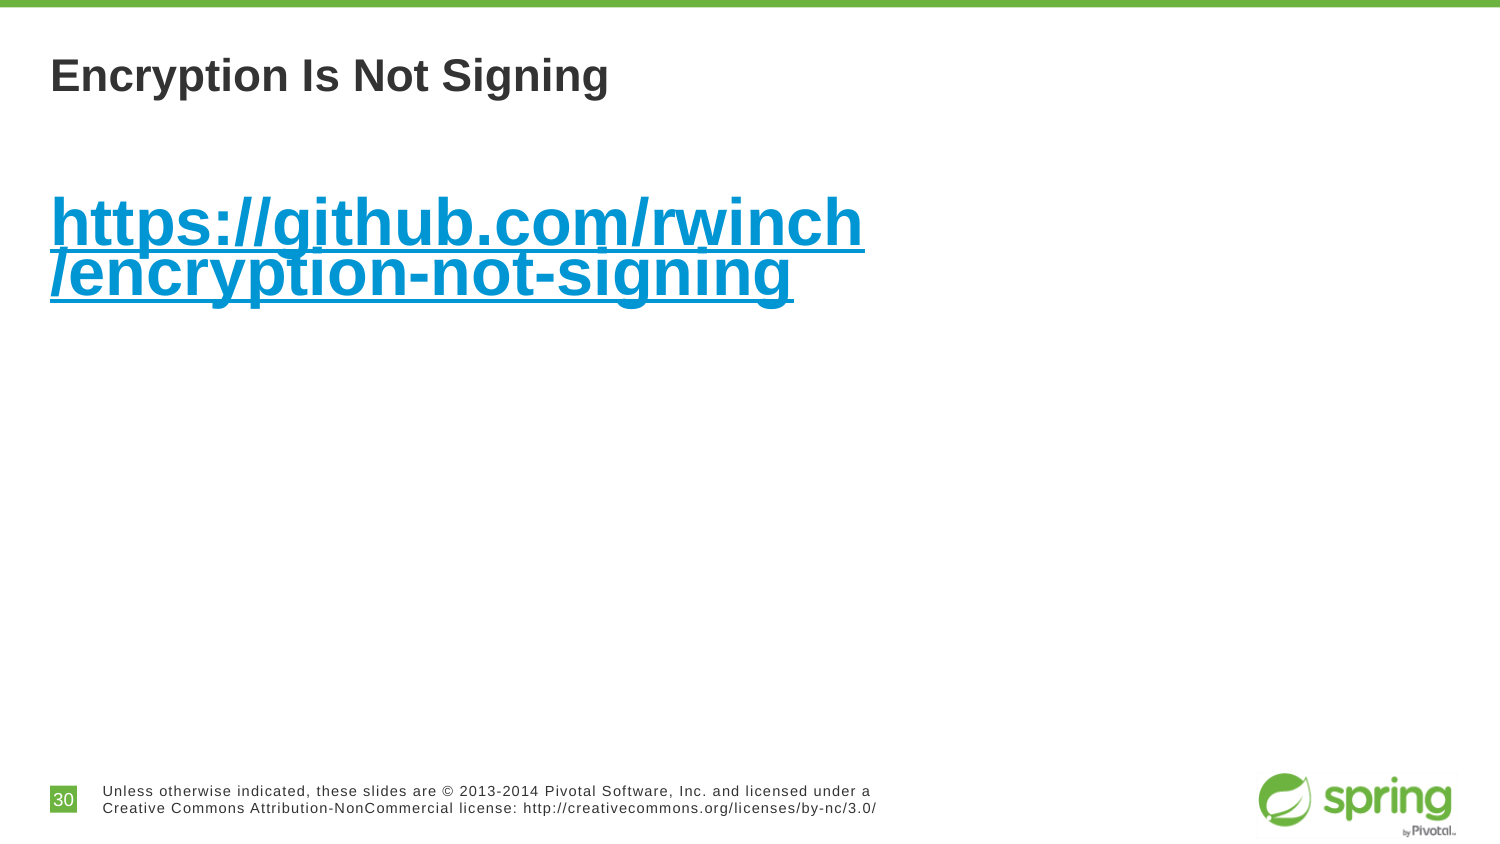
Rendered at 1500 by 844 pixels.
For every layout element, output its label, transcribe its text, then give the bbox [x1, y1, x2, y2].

picture [1256, 772, 1458, 839]
list https://github.com/rwinch/encryption-not-signing [49, 208, 1451, 810]
title Encryption Is Not Signing [49, 49, 1451, 97]
